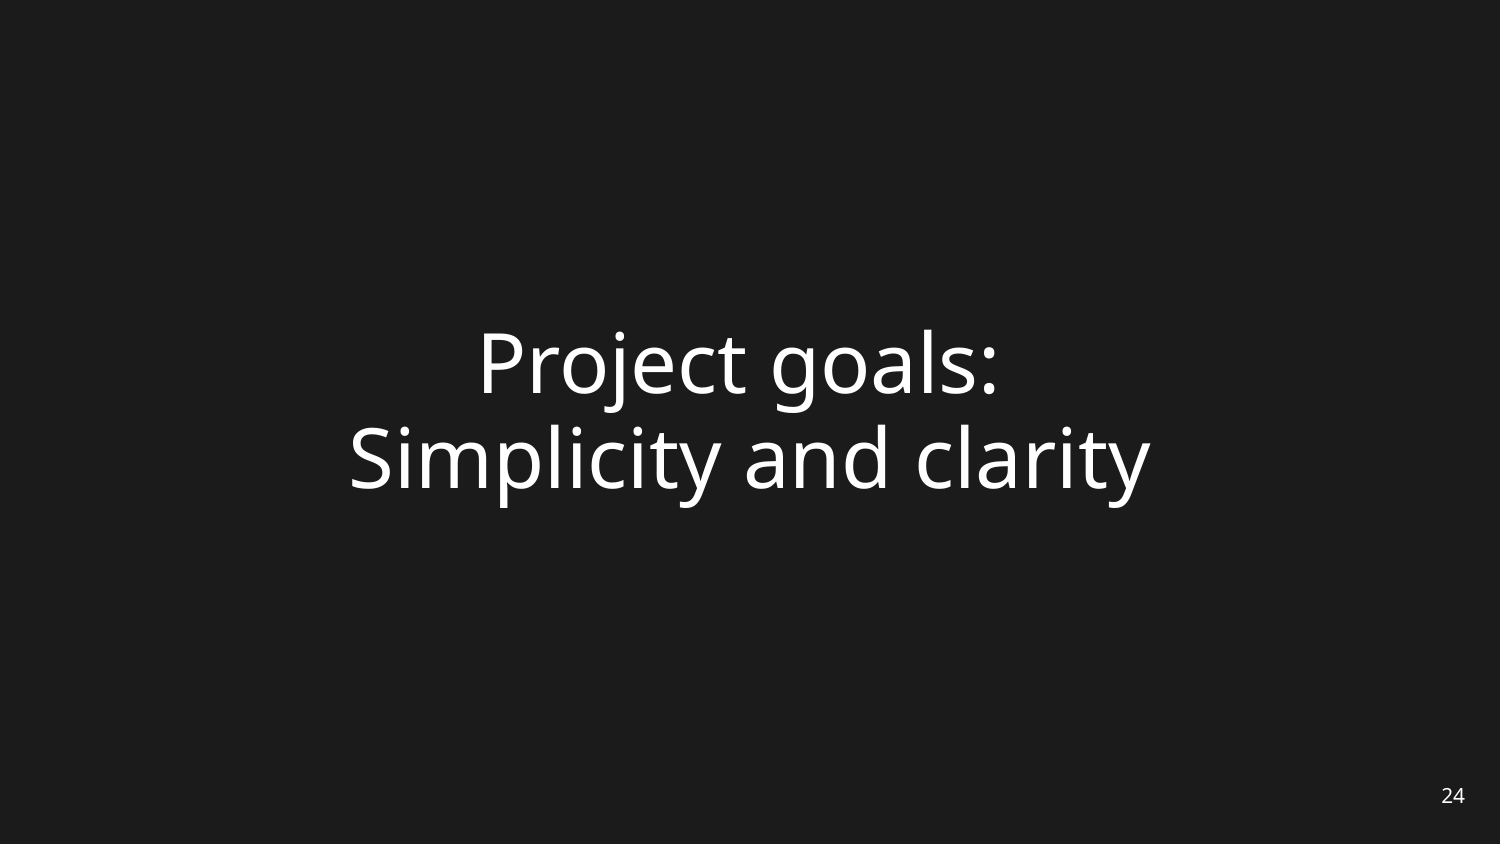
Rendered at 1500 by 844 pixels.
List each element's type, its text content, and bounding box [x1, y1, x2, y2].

slide_number 24 [1389, 764, 1480, 830]
title Project goals: Simplicity and clarity [51, 72, 1449, 753]
